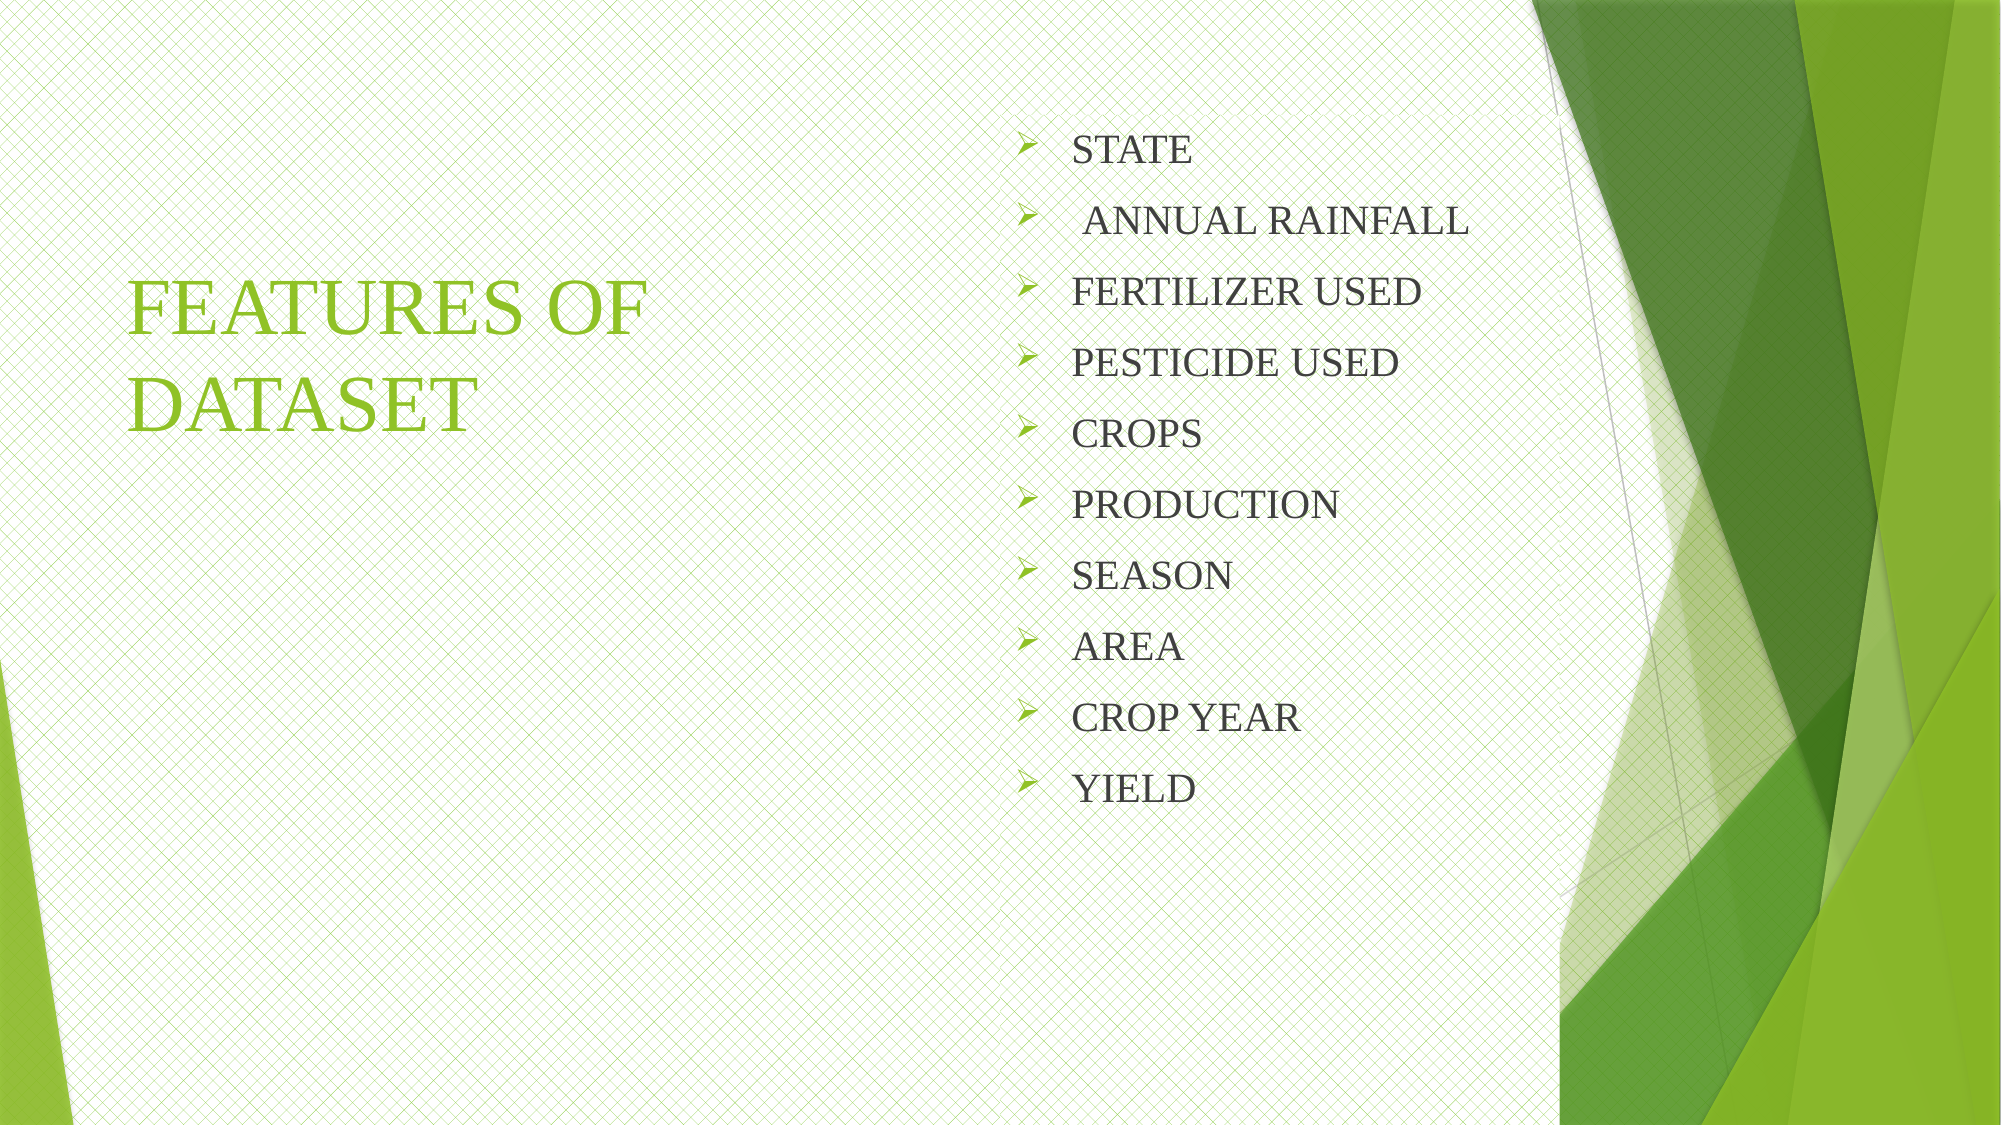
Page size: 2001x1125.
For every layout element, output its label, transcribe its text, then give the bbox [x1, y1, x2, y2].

title FEATURES OF DATASET [111, 245, 744, 456]
list STATE ANNUAL RAINFALL FERTILIZER USED PESTICIDE USED CROPS PRODUCTION SEASON AREA CROP YEAR YIELD [999, 114, 1560, 1125]
